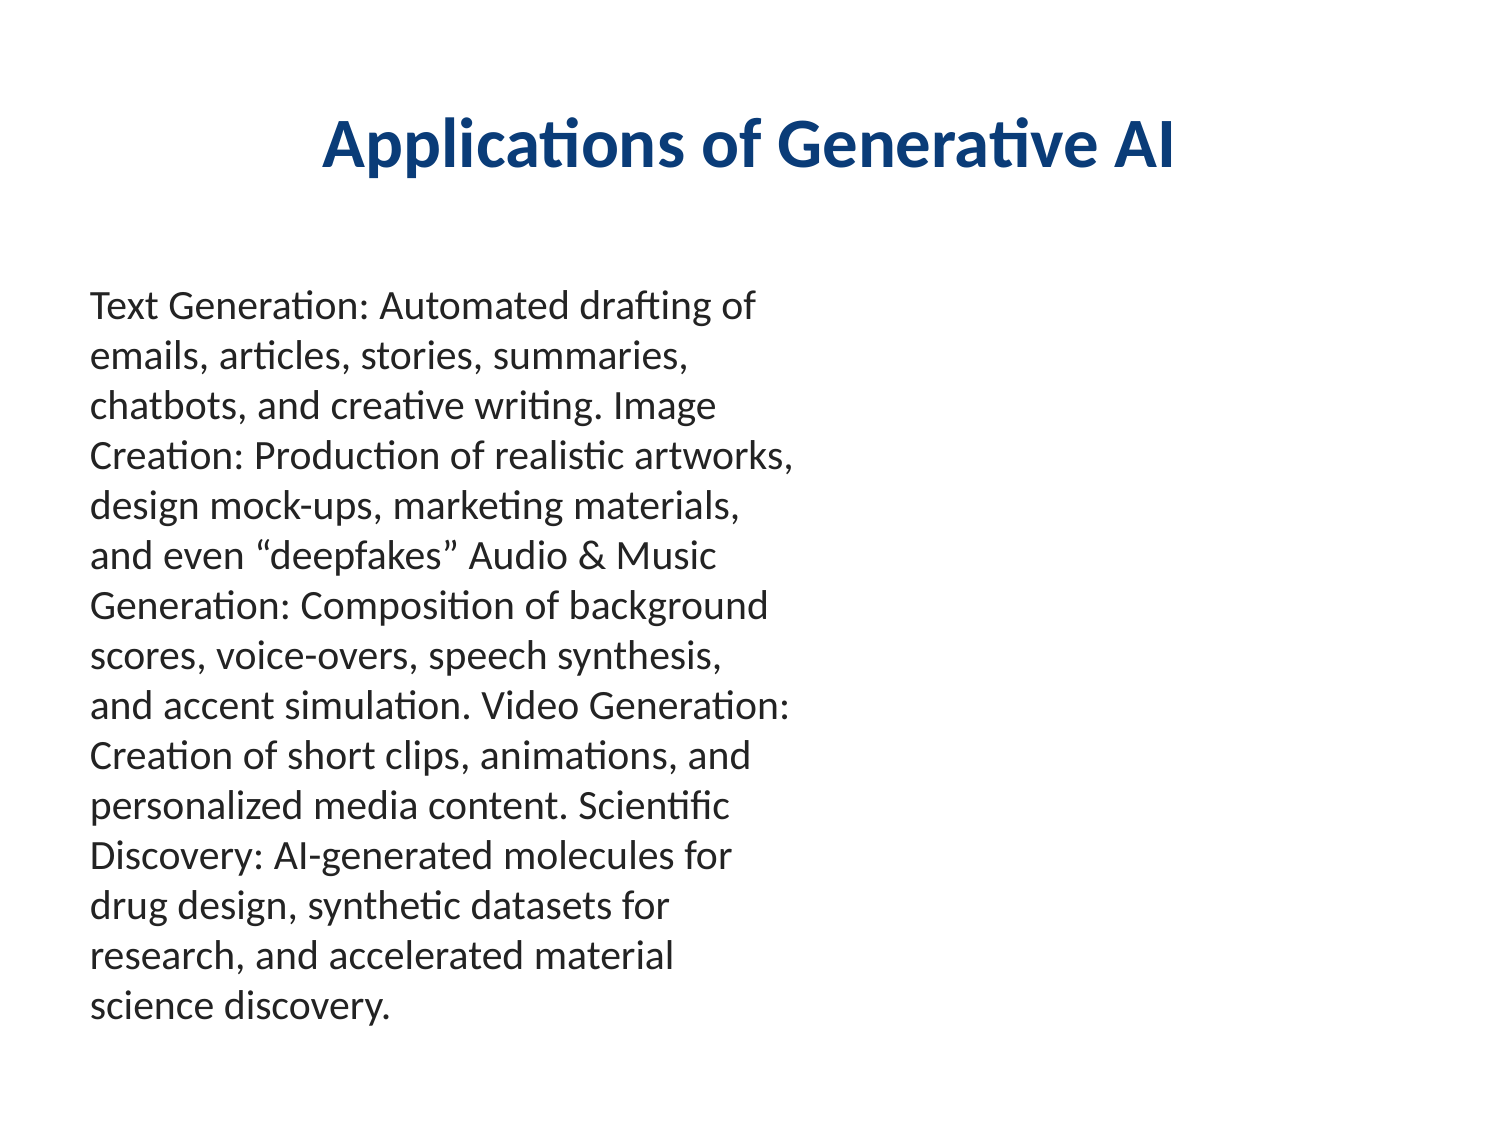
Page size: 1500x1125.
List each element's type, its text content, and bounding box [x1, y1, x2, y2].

title Applications of Generative AI [75, 45, 1425, 233]
text_box Text Generation: Automated drafting of emails, articles, stories, summaries, chatbots, and creative writing. Image Creation: Production of realistic artworks, design mock-ups, marketing materials, and even “deepfakes” Audio & Music Generation: Composition of background scores, voice-overs, speech synthesis, and accent simulation. Video Generation: Creation of short clips, animations, and personalized media content. Scientific Discovery: AI-generated molecules for drug design, synthetic datasets for research, and accelerated material science discovery. [74, 224, 810, 1036]
